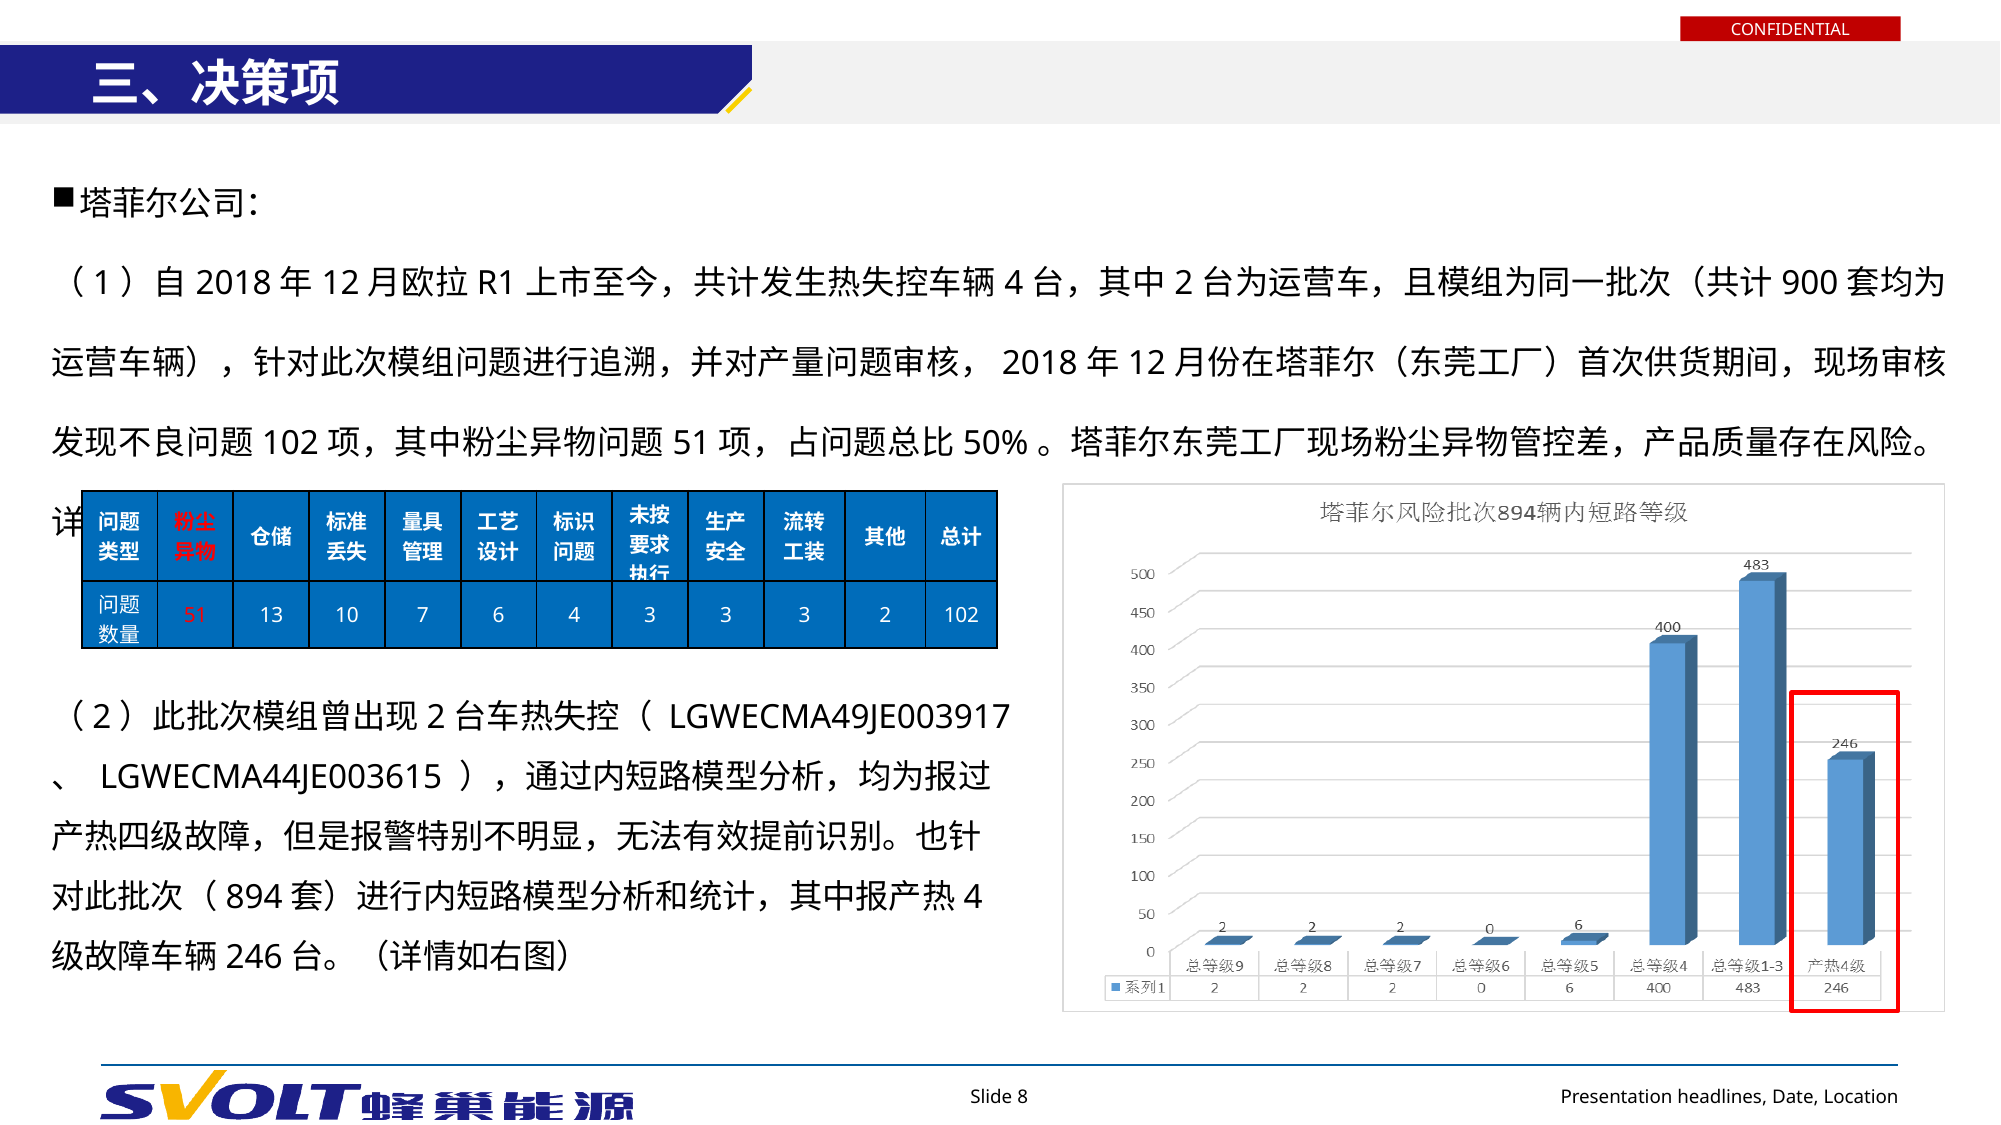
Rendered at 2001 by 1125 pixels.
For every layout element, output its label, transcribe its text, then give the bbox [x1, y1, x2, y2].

table_header 未按要求执行 [613, 492, 687, 580]
table_cell 3 [689, 582, 763, 647]
table_header 工艺 设计 [462, 492, 536, 580]
table_header 仓储 [234, 492, 308, 580]
picture [1062, 483, 1946, 1012]
table_cell 6 [462, 582, 536, 647]
table_cell 4 [537, 582, 611, 647]
table_header 流转 工装 [765, 492, 844, 580]
table_cell 问题 数量 [83, 582, 157, 647]
table_cell 10 [310, 582, 384, 647]
footer Presentation headlines, Date, Location [1078, 1070, 1898, 1125]
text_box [0, 44, 753, 114]
table_header 标识 问题 [537, 492, 611, 580]
table_cell 2 [846, 582, 925, 647]
table_header 总计 [926, 492, 996, 580]
table_cell 51 [158, 582, 232, 647]
text_box （2）此批次模组曾出现2台车热失控（ LGWECMA49JE003917 、 LGWECMA44JE003615 ），通过内短路模型分析，均为报过产热四级故障，但是报警特别不明显，无法有效提前识别。也针对此批次（894套）进行内短路模型分析和统计，其中报产热4级故障车辆246台。（详情如右图） [36, 668, 1030, 983]
table_header 生产 安全 [689, 492, 763, 580]
picture [100, 1070, 633, 1120]
table_header 量具 管理 [386, 492, 460, 580]
table_cell 3 [613, 582, 687, 647]
table_cell 102 [926, 582, 996, 647]
table_header 标准 丢失 [310, 492, 384, 580]
table_header 粉尘 异物 [158, 492, 232, 580]
table_cell 13 [234, 582, 308, 647]
text_box 塔菲尔公司： （1）自2018年12月欧拉R1上市至今，共计发生热失控车辆4台，其中2台为运营车，且模组为同一批次（共计900套均为运营车辆），针对此次模组问题进行追溯，并对产量问题审核，2018年12月份在塔菲尔（东莞工厂）首次供货期间，现场审核发现不良问题102项，其中粉尘异物问题51项，占问题总比50%。塔菲尔东莞工厂现场粉尘异物管控差，产品质量存在风险。详情如下图： [36, 134, 1962, 549]
slide_number Slide 8 [936, 1071, 1063, 1125]
table_header 问题 类型 [83, 492, 157, 580]
table_cell 3 [765, 582, 844, 647]
table_cell 7 [386, 582, 460, 647]
table_header 其他 [846, 492, 925, 580]
